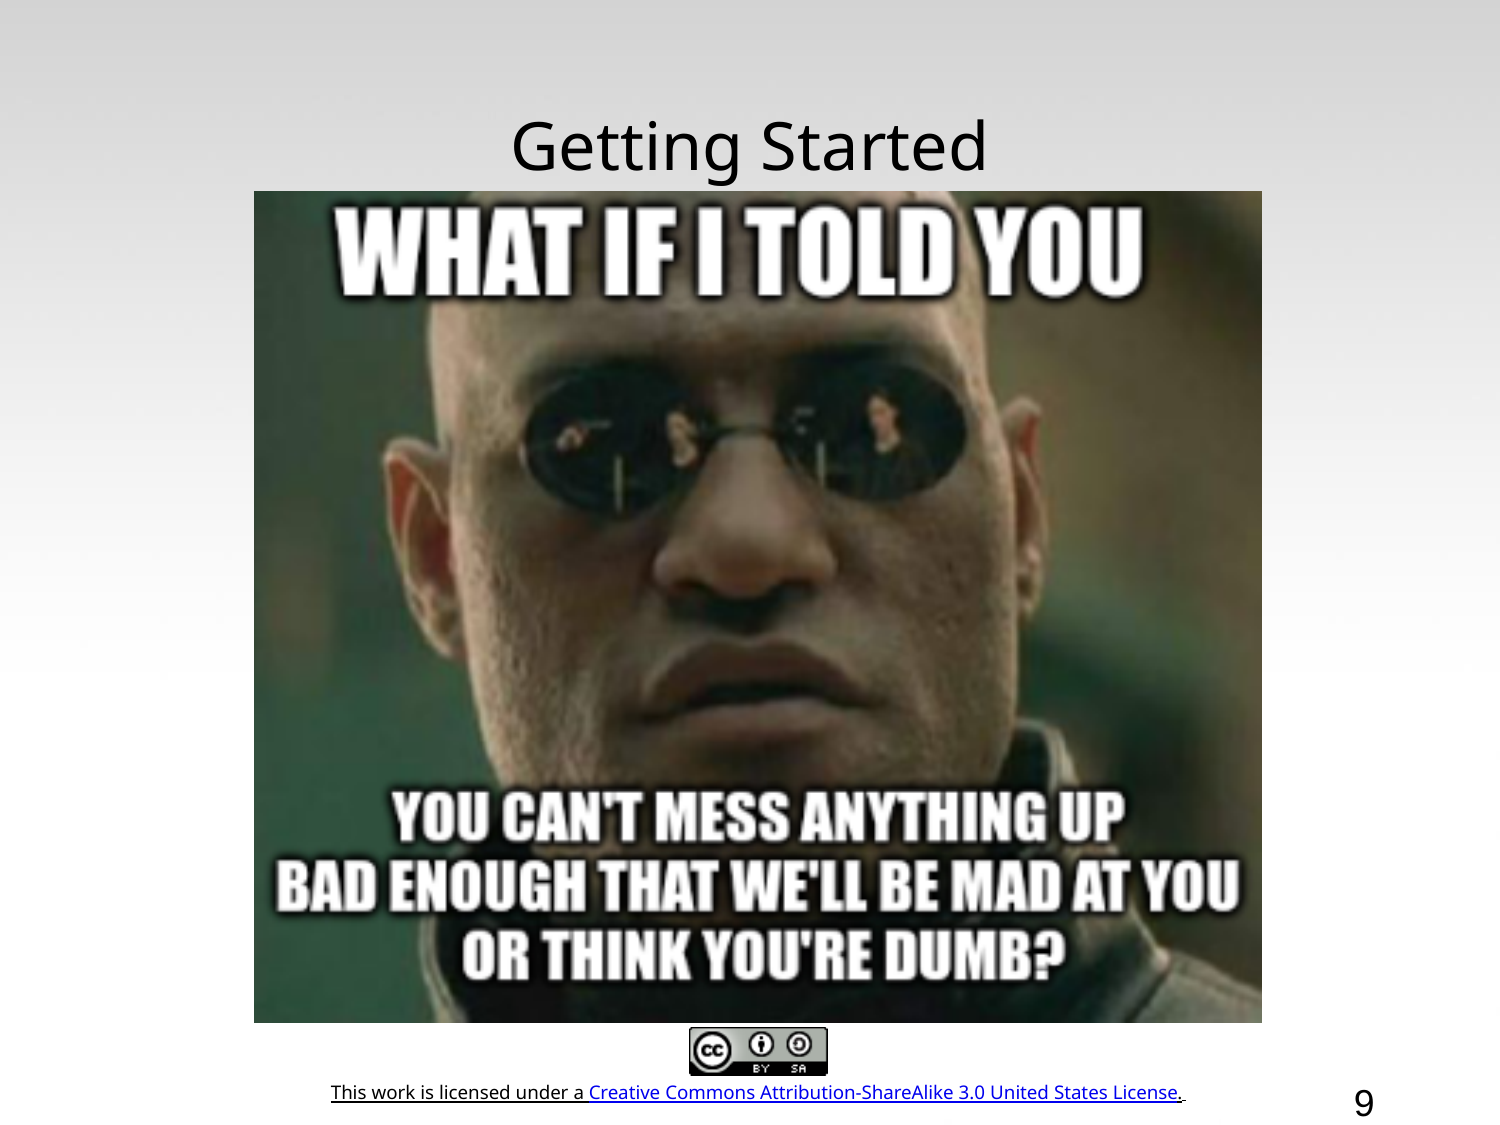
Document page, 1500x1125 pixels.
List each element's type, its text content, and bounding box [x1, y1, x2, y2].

title Getting Started [112, 49, 1388, 238]
picture [0, 0, 1500, 1125]
